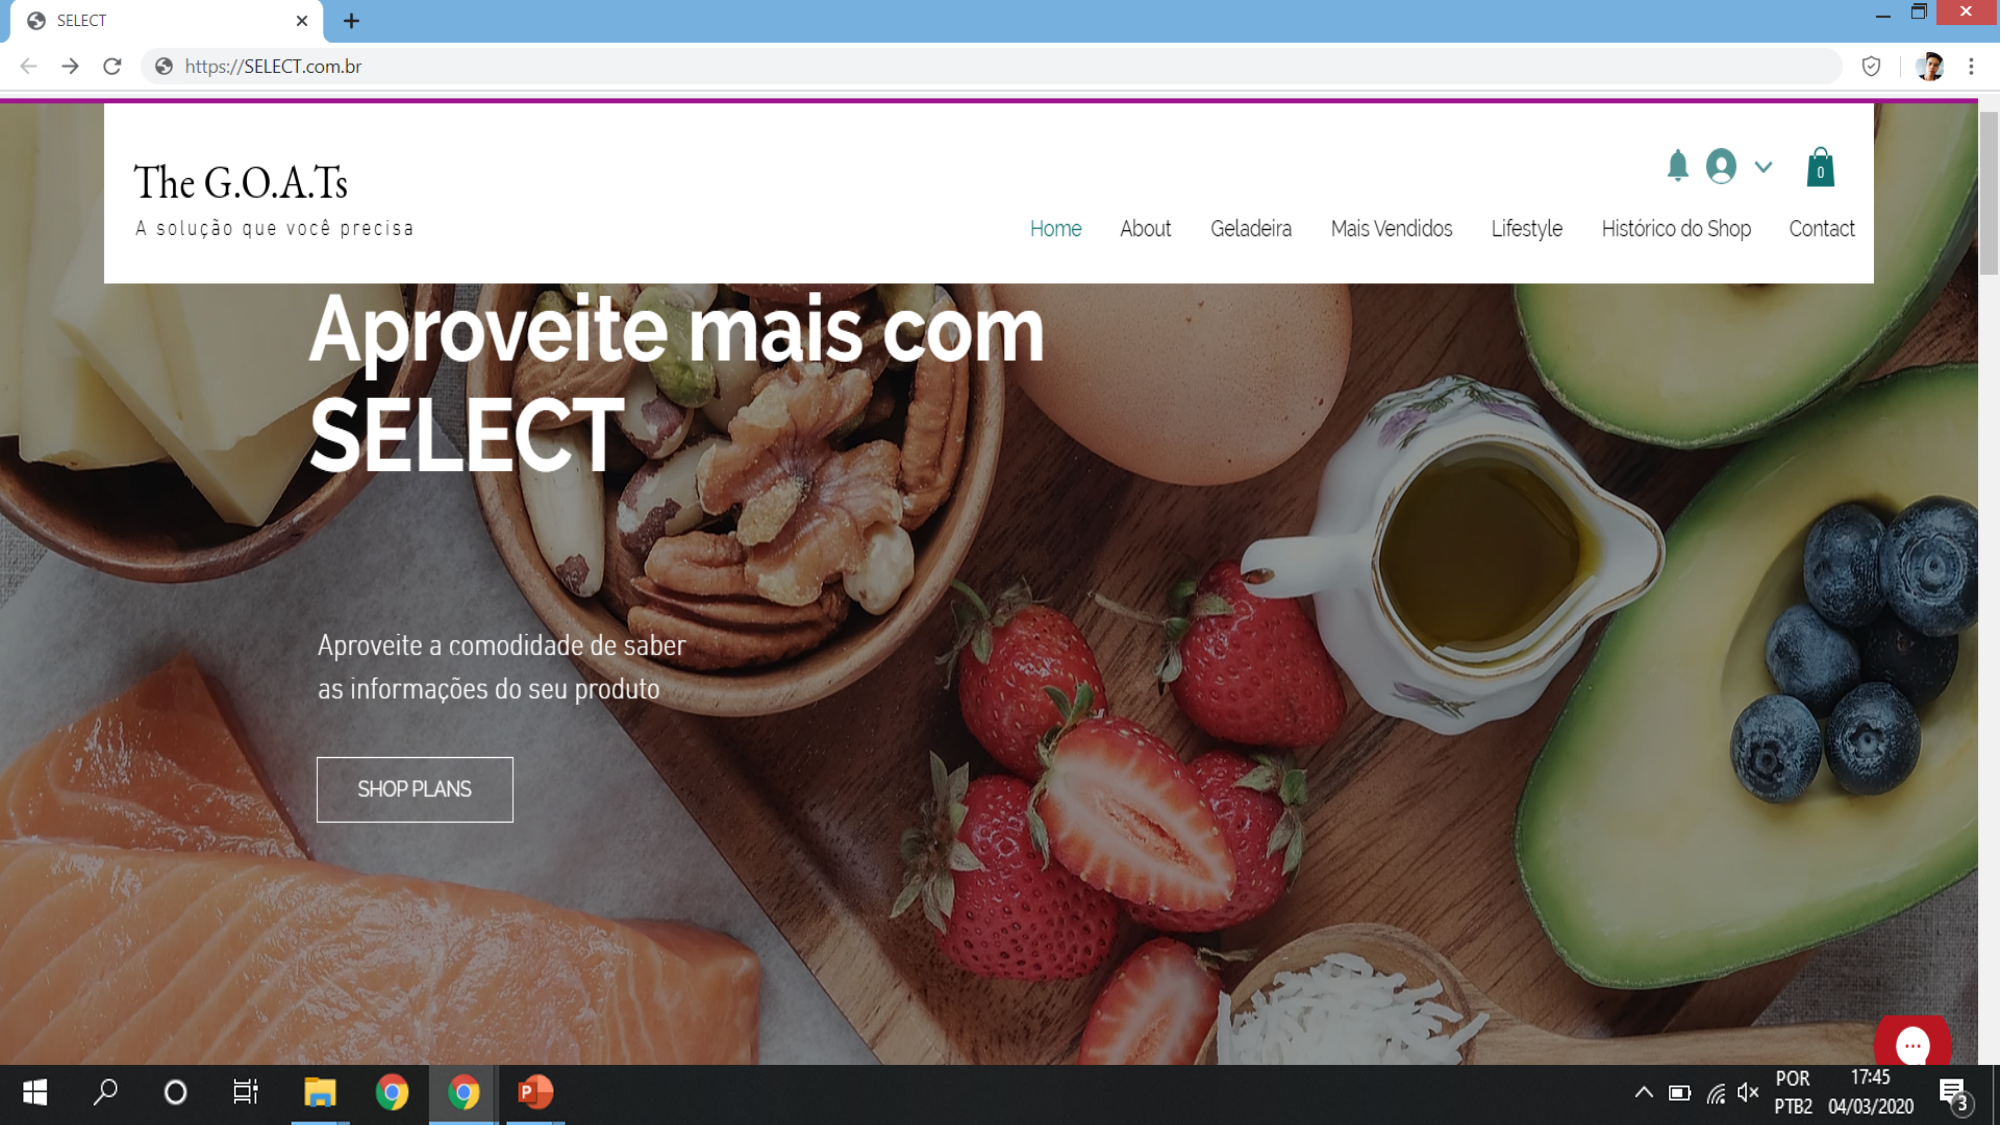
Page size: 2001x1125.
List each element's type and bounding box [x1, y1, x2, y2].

list [0, 94, 2000, 153]
picture [0, 153, 2000, 1125]
picture [0, 0, 2000, 94]
